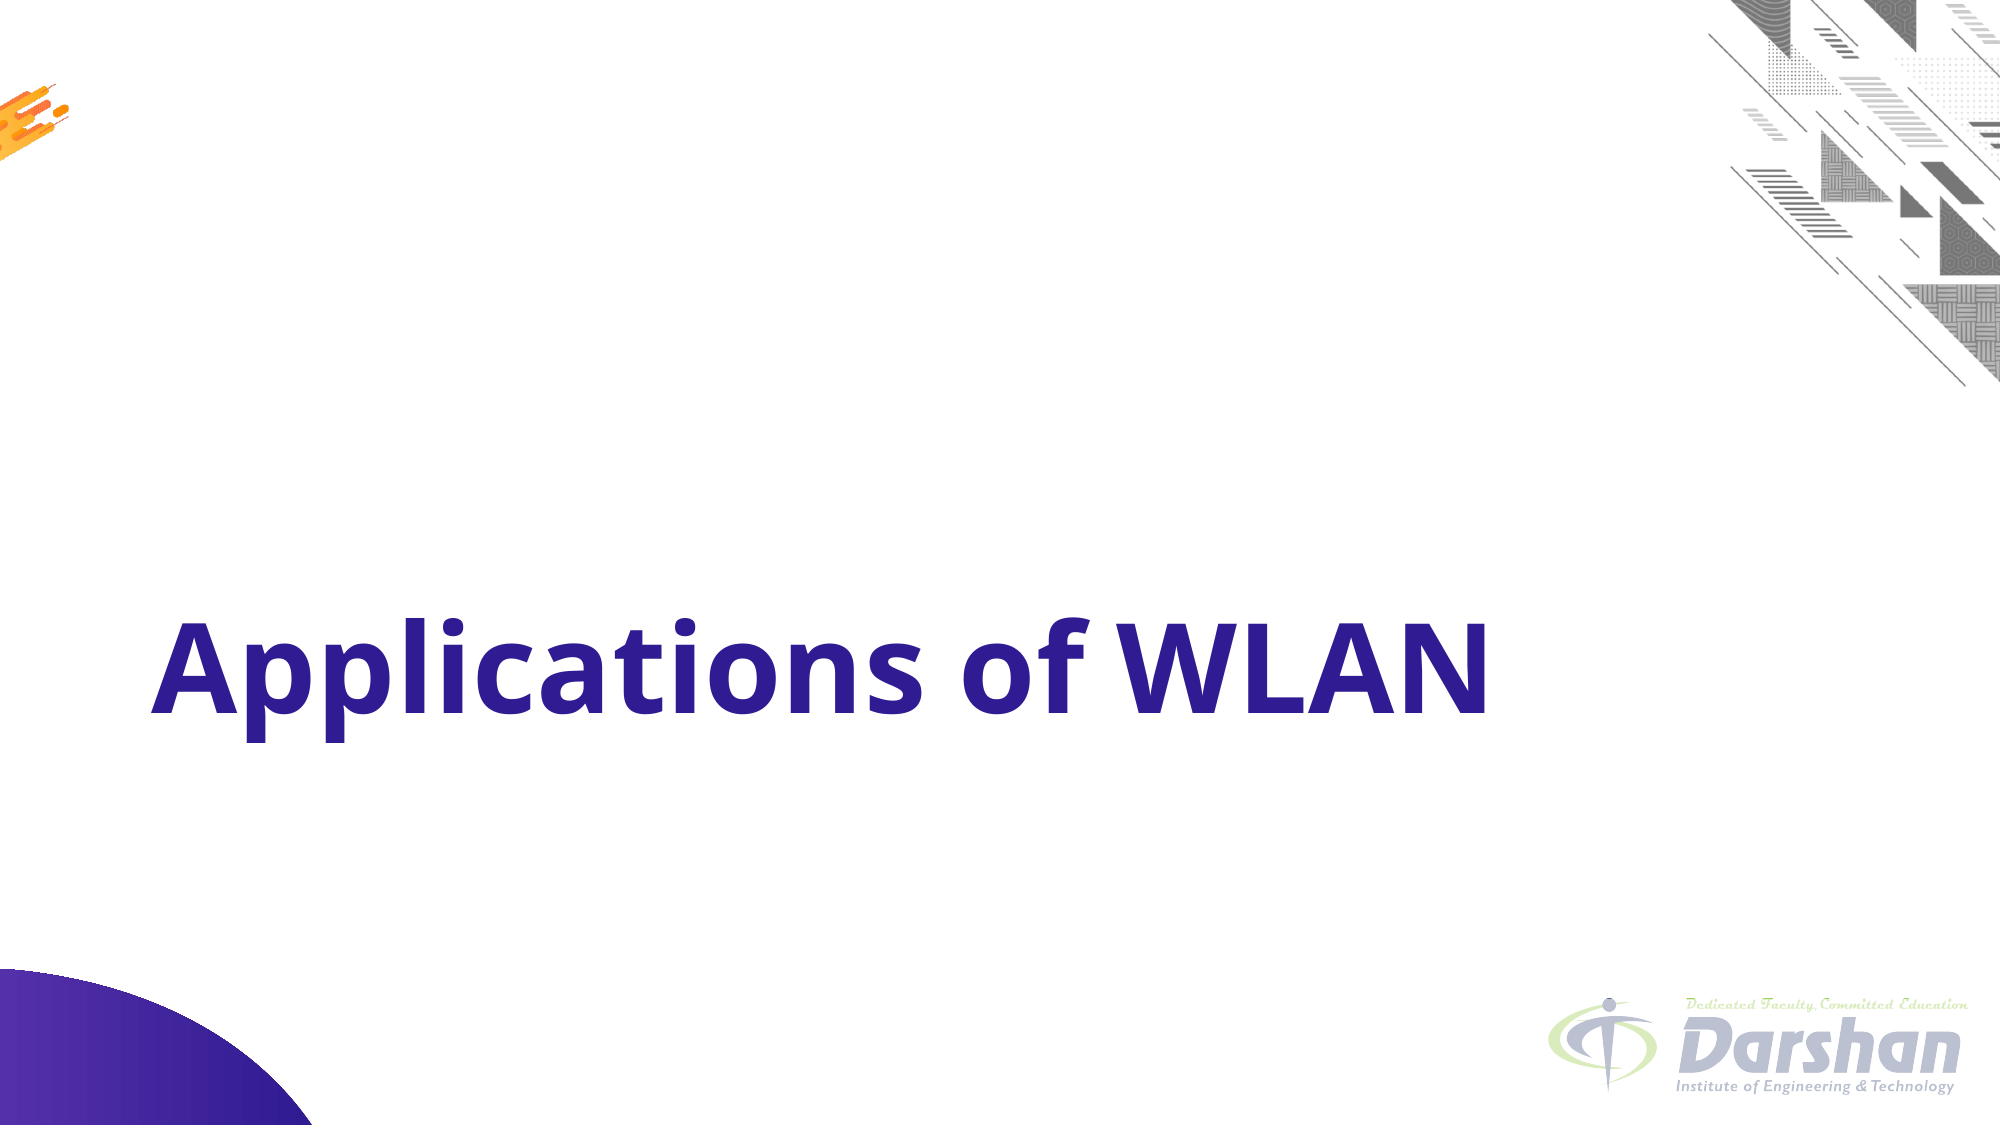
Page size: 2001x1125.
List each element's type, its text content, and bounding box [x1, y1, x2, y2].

title Applications of WLAN [136, 280, 1862, 749]
text_box Addresses: Number and meaning of address fields depend on context Types include source, destination, transmitting station, and receiving station [1548, 998, 1968, 1095]
picture [0, 65, 90, 193]
